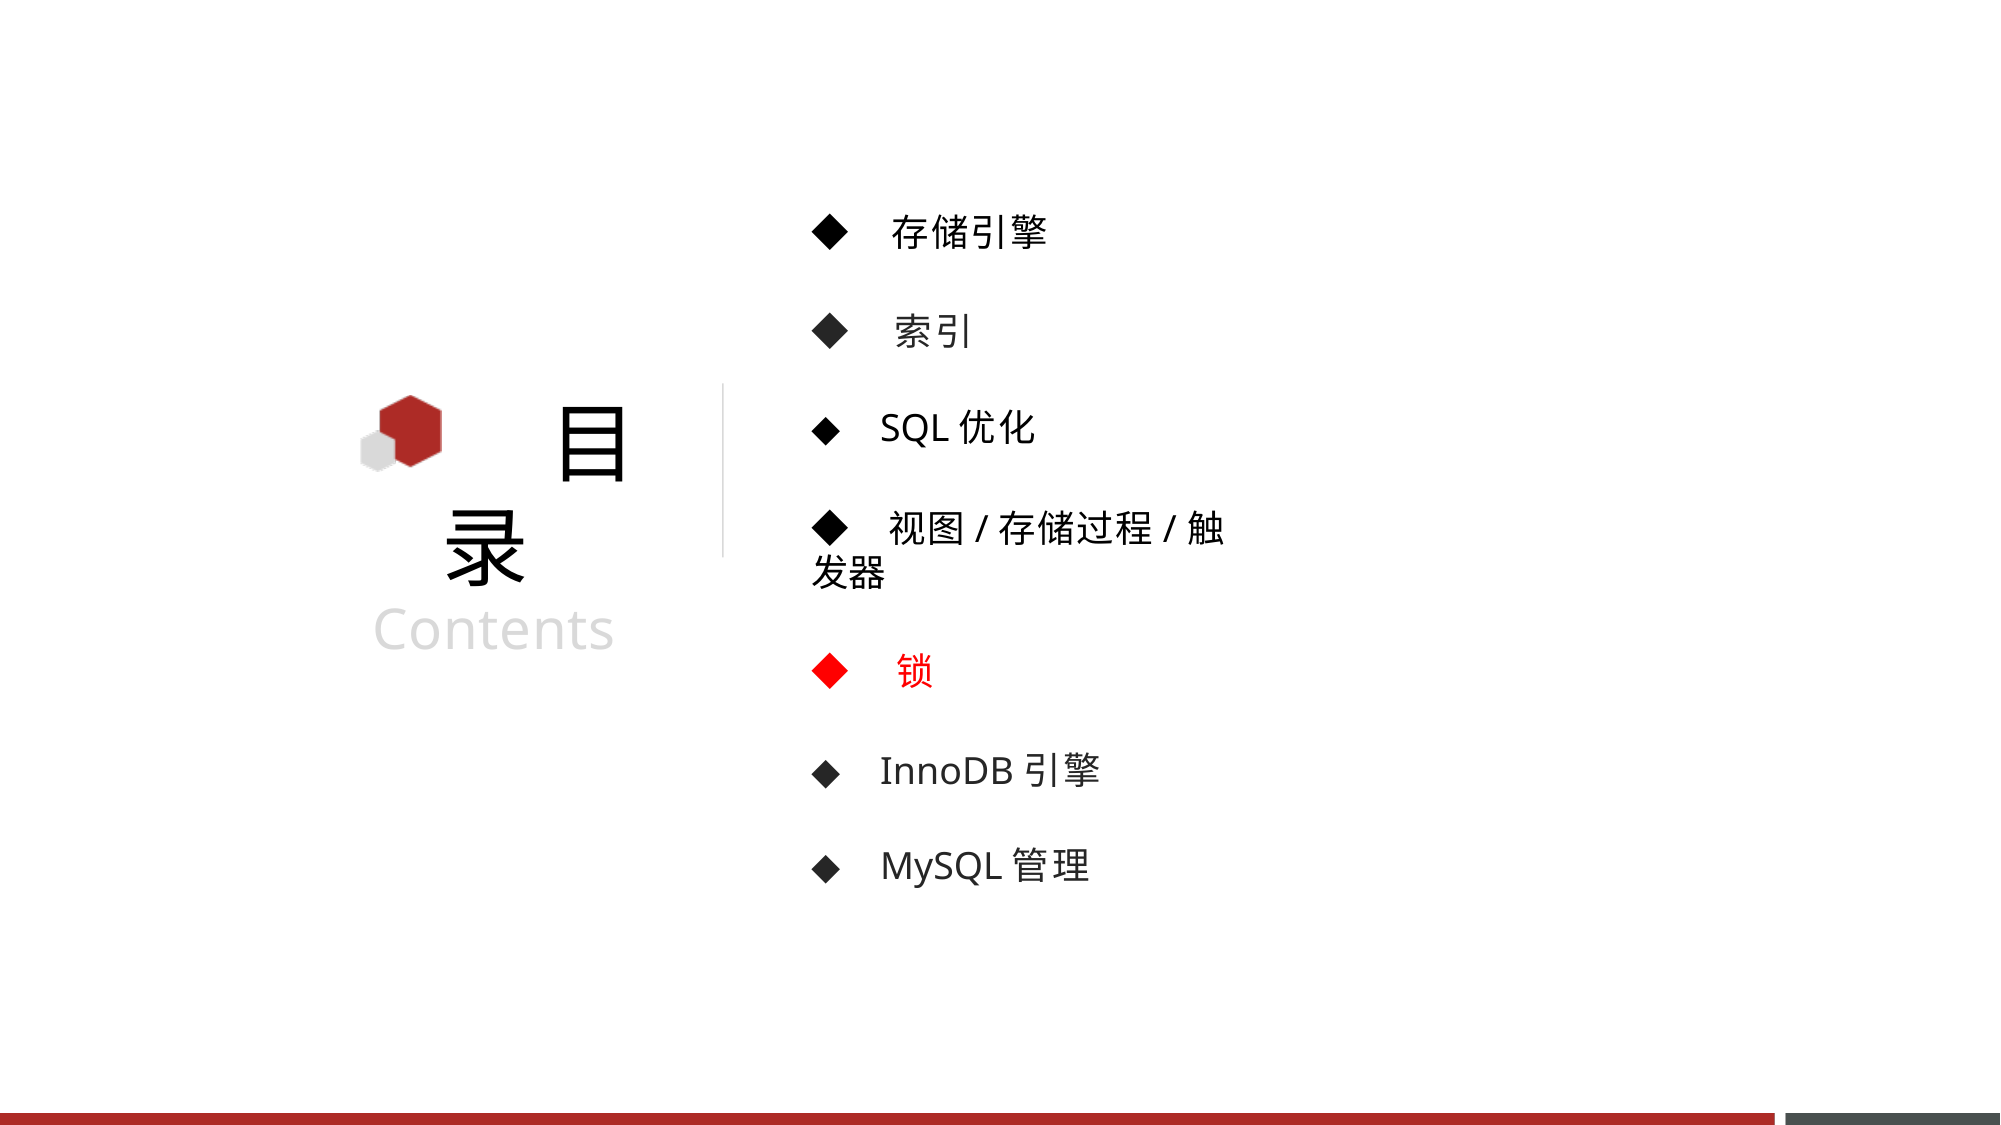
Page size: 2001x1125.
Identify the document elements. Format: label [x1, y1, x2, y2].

picture [360, 395, 442, 472]
picture [0, 1113, 2000, 1125]
text_box [358, 389, 634, 570]
text_box [809, 208, 1255, 847]
